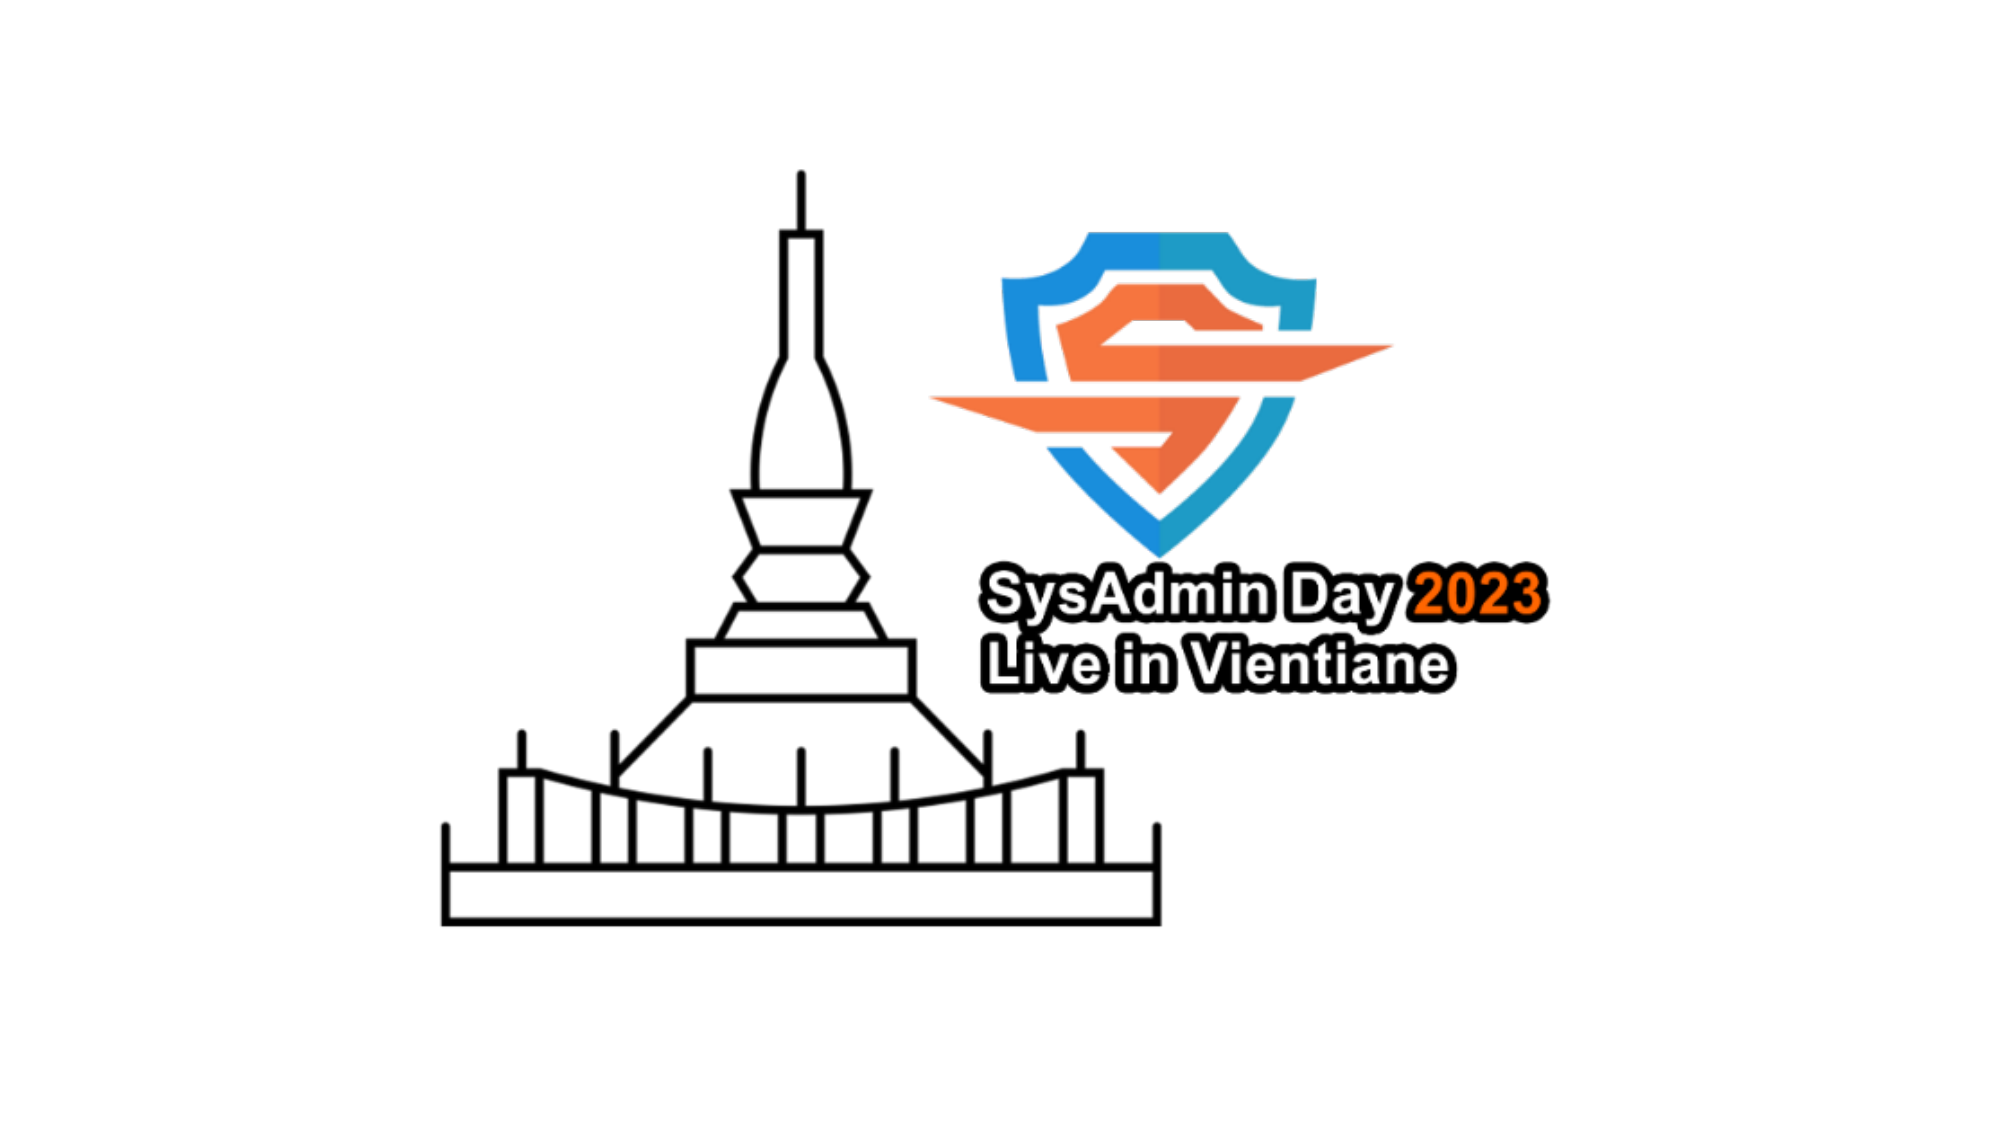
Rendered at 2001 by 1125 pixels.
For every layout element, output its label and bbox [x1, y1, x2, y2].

picture [399, 138, 1592, 964]
